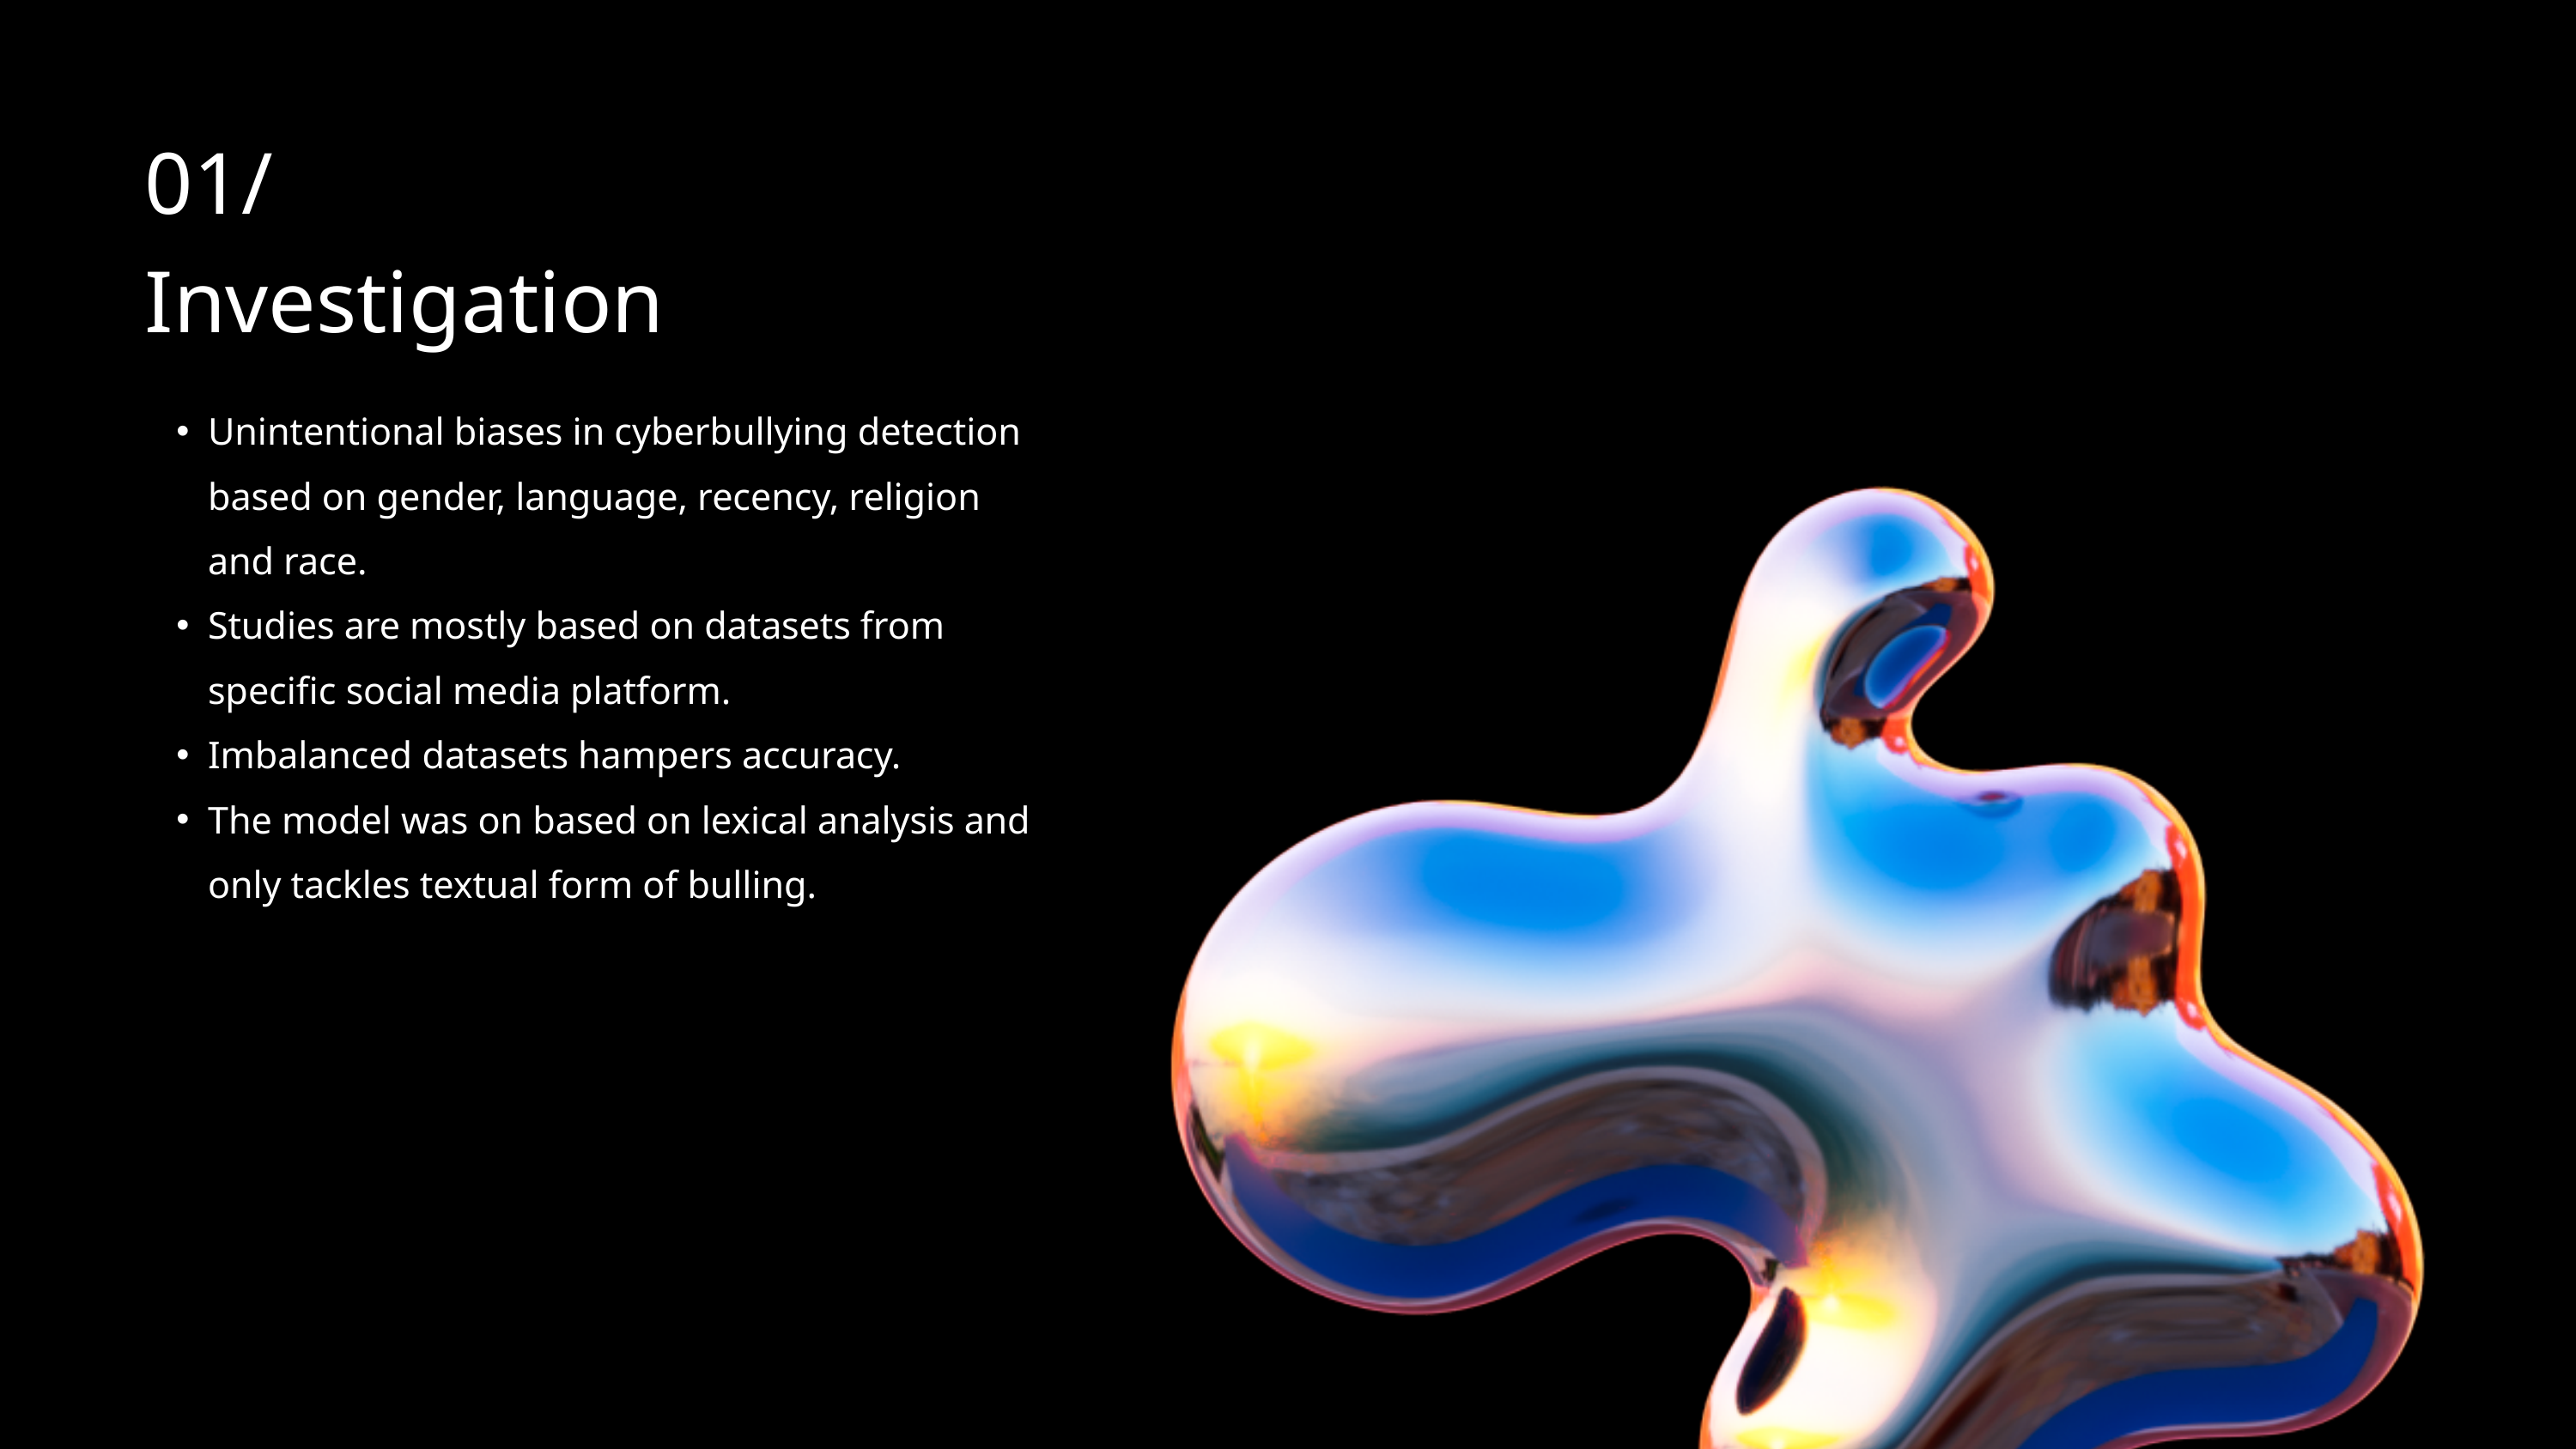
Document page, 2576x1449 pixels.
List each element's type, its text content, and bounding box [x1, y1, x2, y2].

text_box Unintentional biases in cyberbullying detection based on gender, language, recency, religion and race. Studies are mostly based on datasets from specific social media platform. Imbalanced datasets hampers accuracy. The model was on based on lexical analysis and only tackles textual form of bulling. [144, 387, 1043, 906]
text_box 01/ Investigation [144, 112, 1217, 350]
text_box [1165, 465, 2432, 1449]
